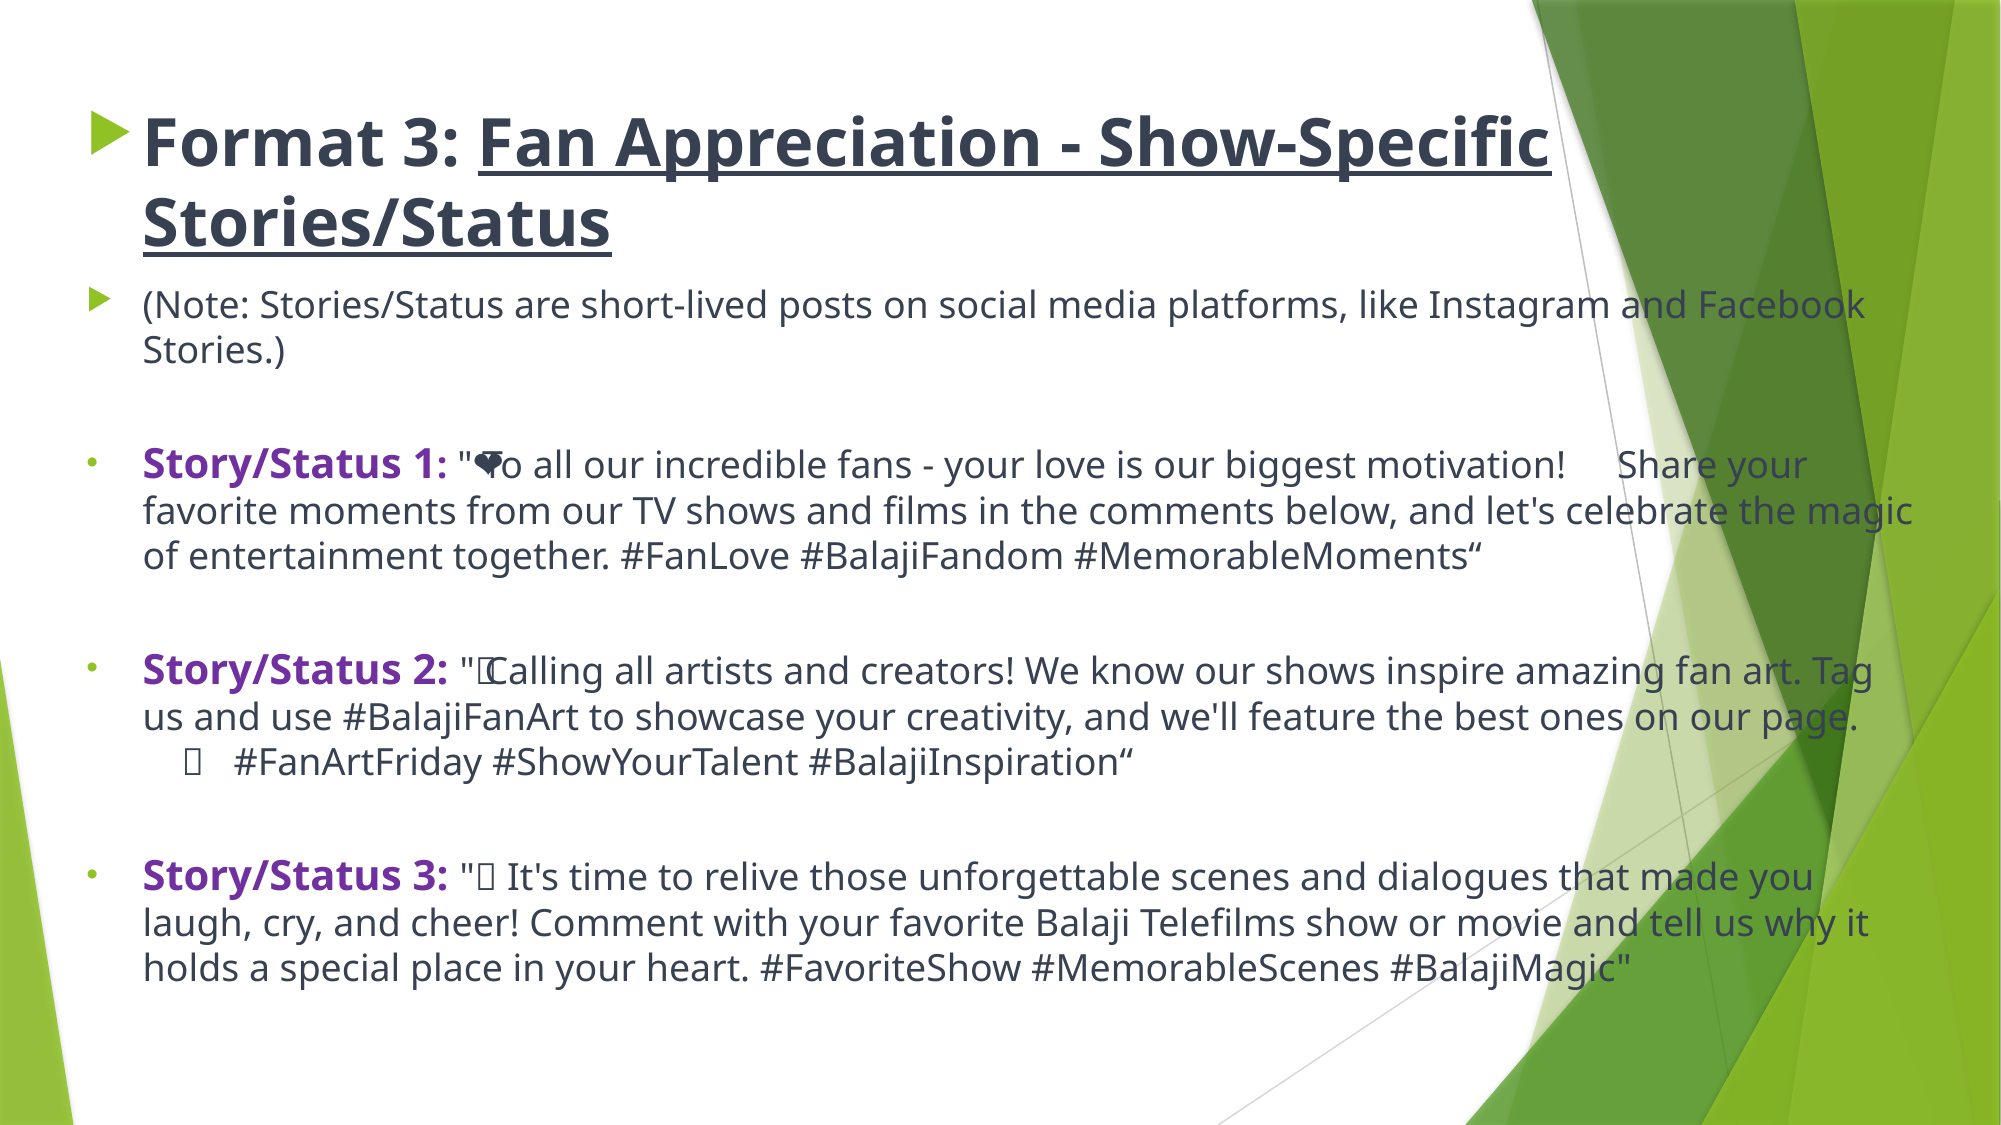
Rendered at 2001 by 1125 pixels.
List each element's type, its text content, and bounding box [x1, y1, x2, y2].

list Format 3: Fan Appreciation - Show-Specific Stories/Status (Note: Stories/Status are short-lived posts on social media platforms, like Instagram and Facebook Stories.) Story/Status 1: "🌟 To all our incredible fans - your love is our biggest motivation! ❤️ Share your favorite moments from our TV shows and films in the comments below, and let's celebrate the magic of entertainment together. #FanLove #BalajiFandom #MemorableMoments“ Story/Status 2: "🎨 Calling all artists and creators! We know our shows inspire amazing fan art. Tag us and use #BalajiFanArt to showcase your creativity, and we'll feature the best ones on our page. 🖌️🎭 #FanArtFriday #ShowYourTalent #BalajiInspiration“ Story/Status 3: "🤩 It's time to relive those unforgettable scenes and dialogues that made you laugh, cry, and cheer! Comment with your favorite Balaji Telefilms show or movie and tell us why it holds a special place in your heart. #FavoriteShow #MemorableScenes #BalajiMagic" [71, 92, 1932, 1066]
